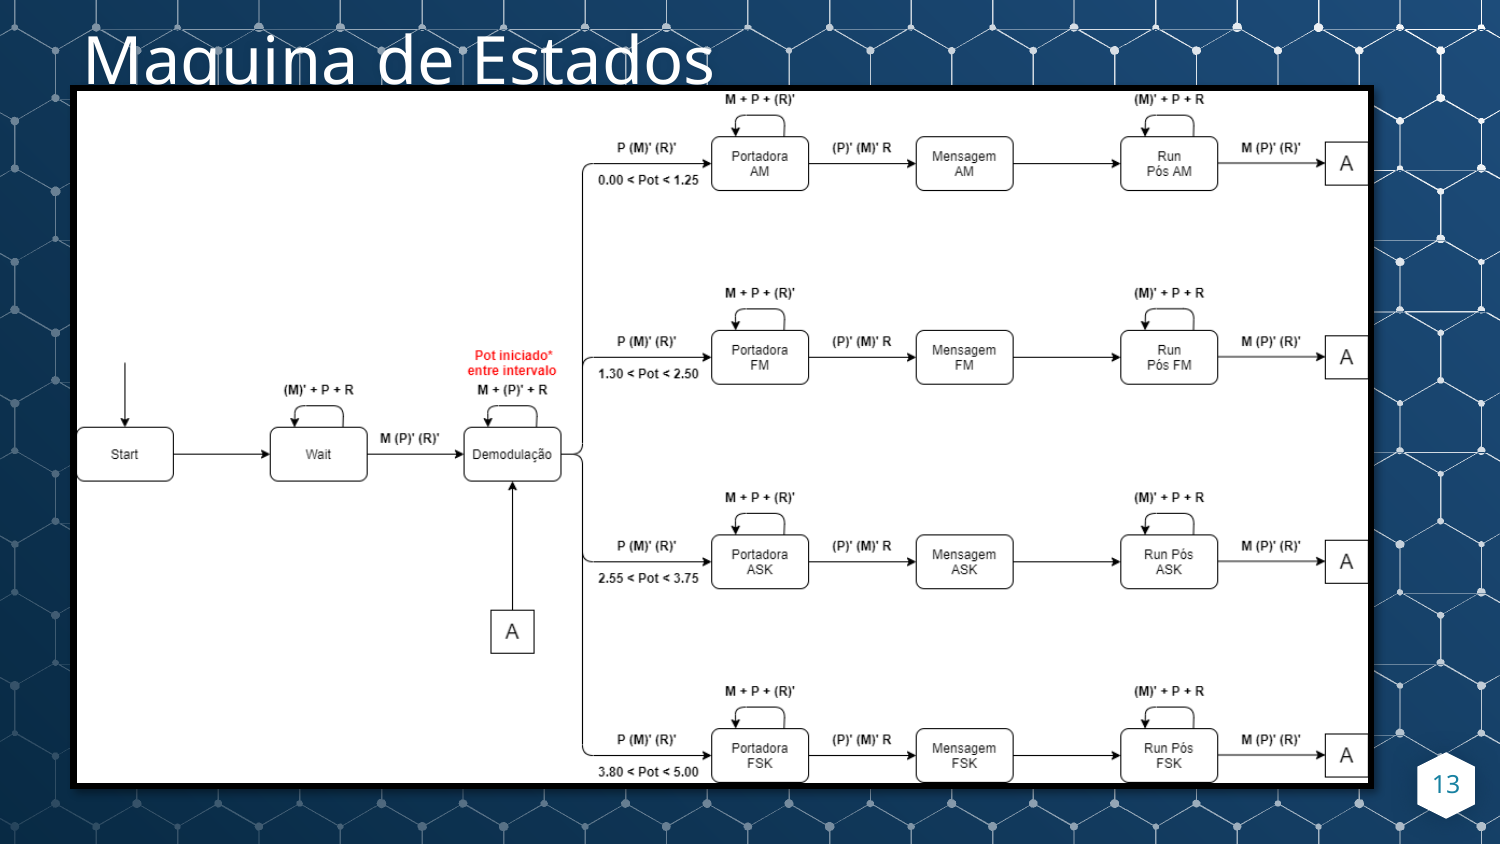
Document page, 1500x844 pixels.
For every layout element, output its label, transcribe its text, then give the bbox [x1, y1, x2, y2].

title Maquina de Estados [82, 33, 750, 84]
slide_number 13 [1417, 752, 1475, 819]
picture [76, 91, 1369, 784]
